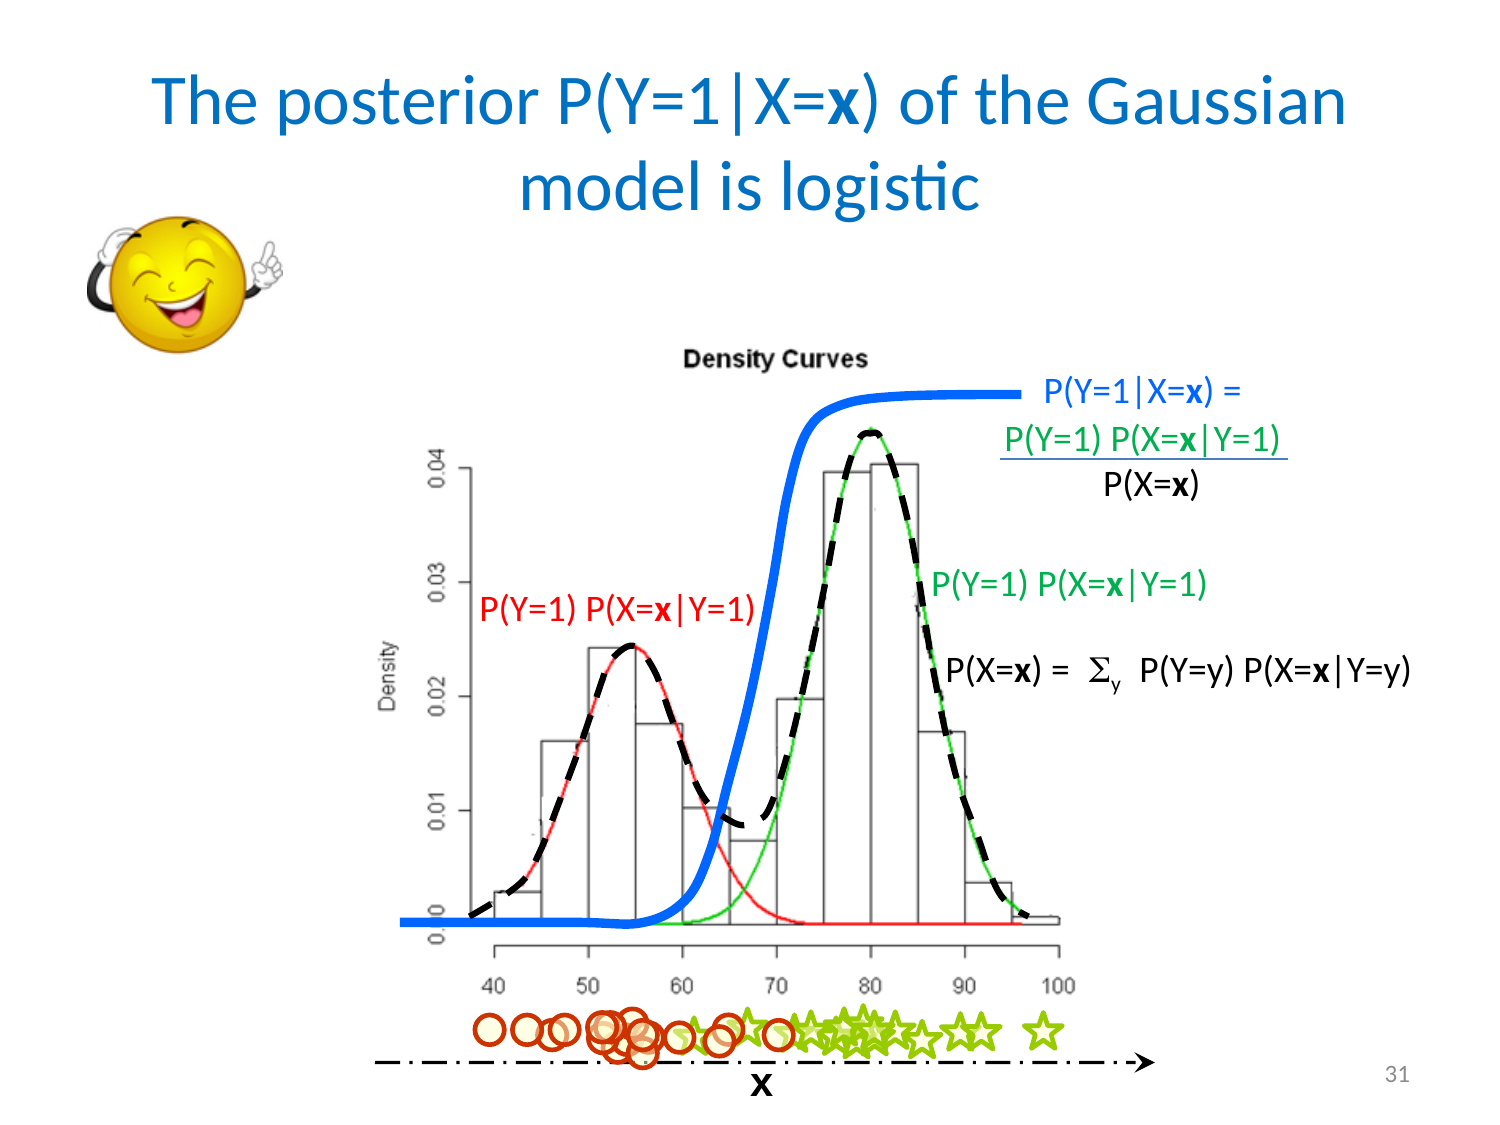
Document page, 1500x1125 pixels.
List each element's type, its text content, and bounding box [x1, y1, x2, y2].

text_box [820, 1033, 848, 1054]
text_box [628, 1044, 658, 1068]
title The posterior P(Y=1|X=x) of the Gaussian model is logistic [75, 45, 1425, 233]
text_box [656, 1033, 664, 1049]
text_box [789, 1033, 802, 1047]
text_box [885, 1033, 908, 1048]
text_box [851, 1033, 866, 1042]
text_box x [735, 1046, 811, 1112]
text_box [862, 1041, 887, 1055]
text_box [399, 358, 1299, 925]
text_box [1134, 1052, 1155, 1073]
text_box [664, 1033, 695, 1053]
text_box [588, 1034, 618, 1054]
slide_number 31 [1074, 1042, 1425, 1103]
text_box [948, 1033, 971, 1050]
text_box [588, 1033, 616, 1043]
text_box [608, 1033, 624, 1043]
text_box [1031, 1033, 1056, 1049]
text_box P(X=x) = Sy P(Y=y) P(X=x|Y=y) [1303, 637, 1427, 704]
text_box [614, 1036, 630, 1055]
text_box [800, 1045, 807, 1051]
text_box [862, 1033, 887, 1048]
picture [87, 187, 284, 384]
text_box [628, 1033, 658, 1050]
text_box [763, 1033, 794, 1050]
text_box [969, 1033, 994, 1050]
text_box [475, 1033, 504, 1045]
text_box [799, 1033, 823, 1048]
text_box [844, 1036, 864, 1058]
text_box [604, 1049, 628, 1063]
text_box [704, 1033, 735, 1057]
picture [374, 324, 1126, 1024]
text_box [512, 1033, 542, 1045]
text_box [550, 1033, 579, 1045]
text_box [832, 1033, 853, 1045]
text_box [690, 1033, 706, 1054]
text_box [902, 1033, 942, 1058]
text_box [733, 1033, 743, 1044]
text_box [735, 1033, 760, 1045]
text_box [538, 1033, 564, 1050]
text_box [883, 1033, 892, 1040]
